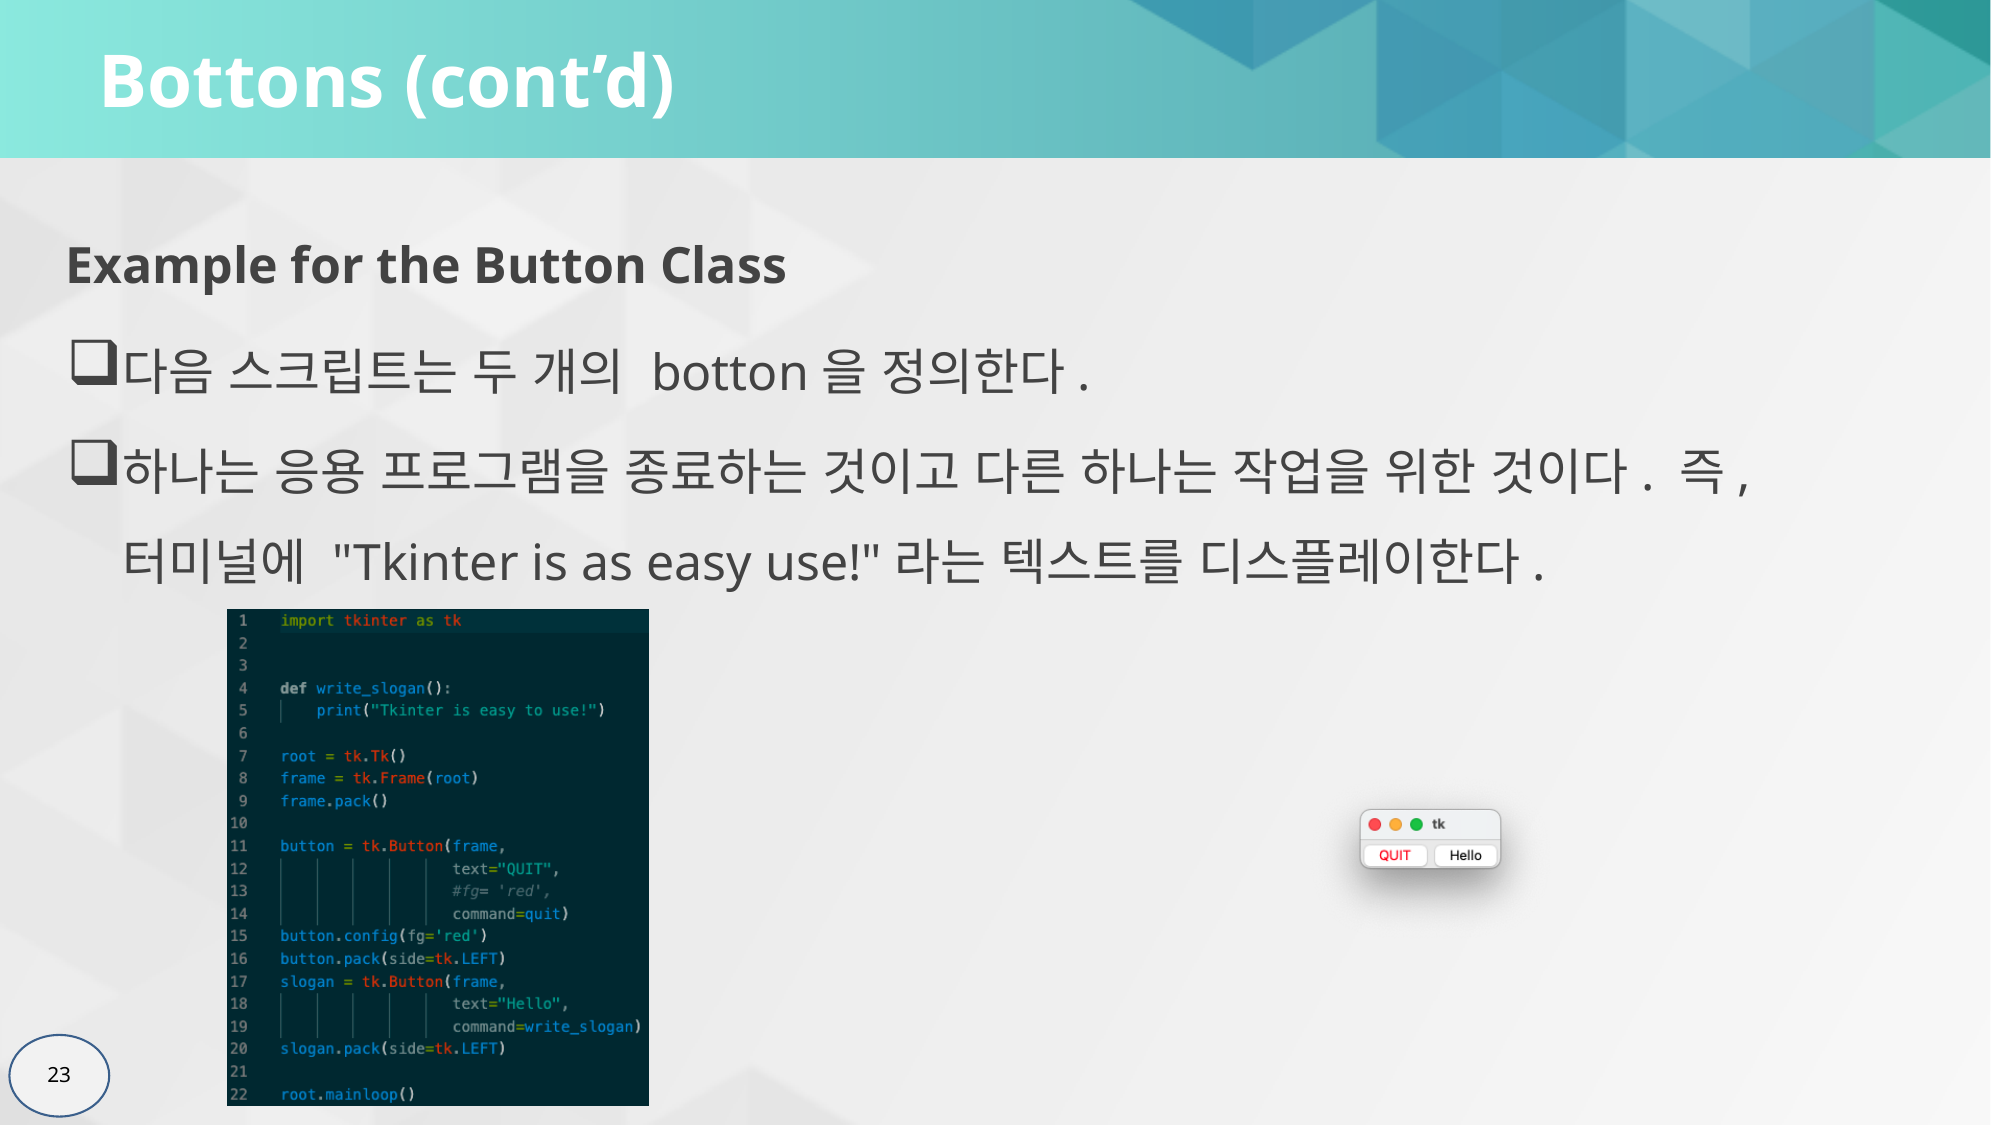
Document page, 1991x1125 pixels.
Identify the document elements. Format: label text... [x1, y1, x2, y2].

picture [0, 0, 1991, 1125]
text_box 다음 스크립트는 두 개의 botton을 정의한다. 하나는 응용 프로그램을 종료하는 것이고 다른 하나는 작업을 위한 것이다. 즉, 터미널에 "Tkinter is as easy use!"라는 텍스트를 디스플레이한다. [51, 302, 1930, 610]
list Example for the Button Class [50, 196, 1929, 303]
title Bottons (cont’d) [83, 0, 1681, 158]
